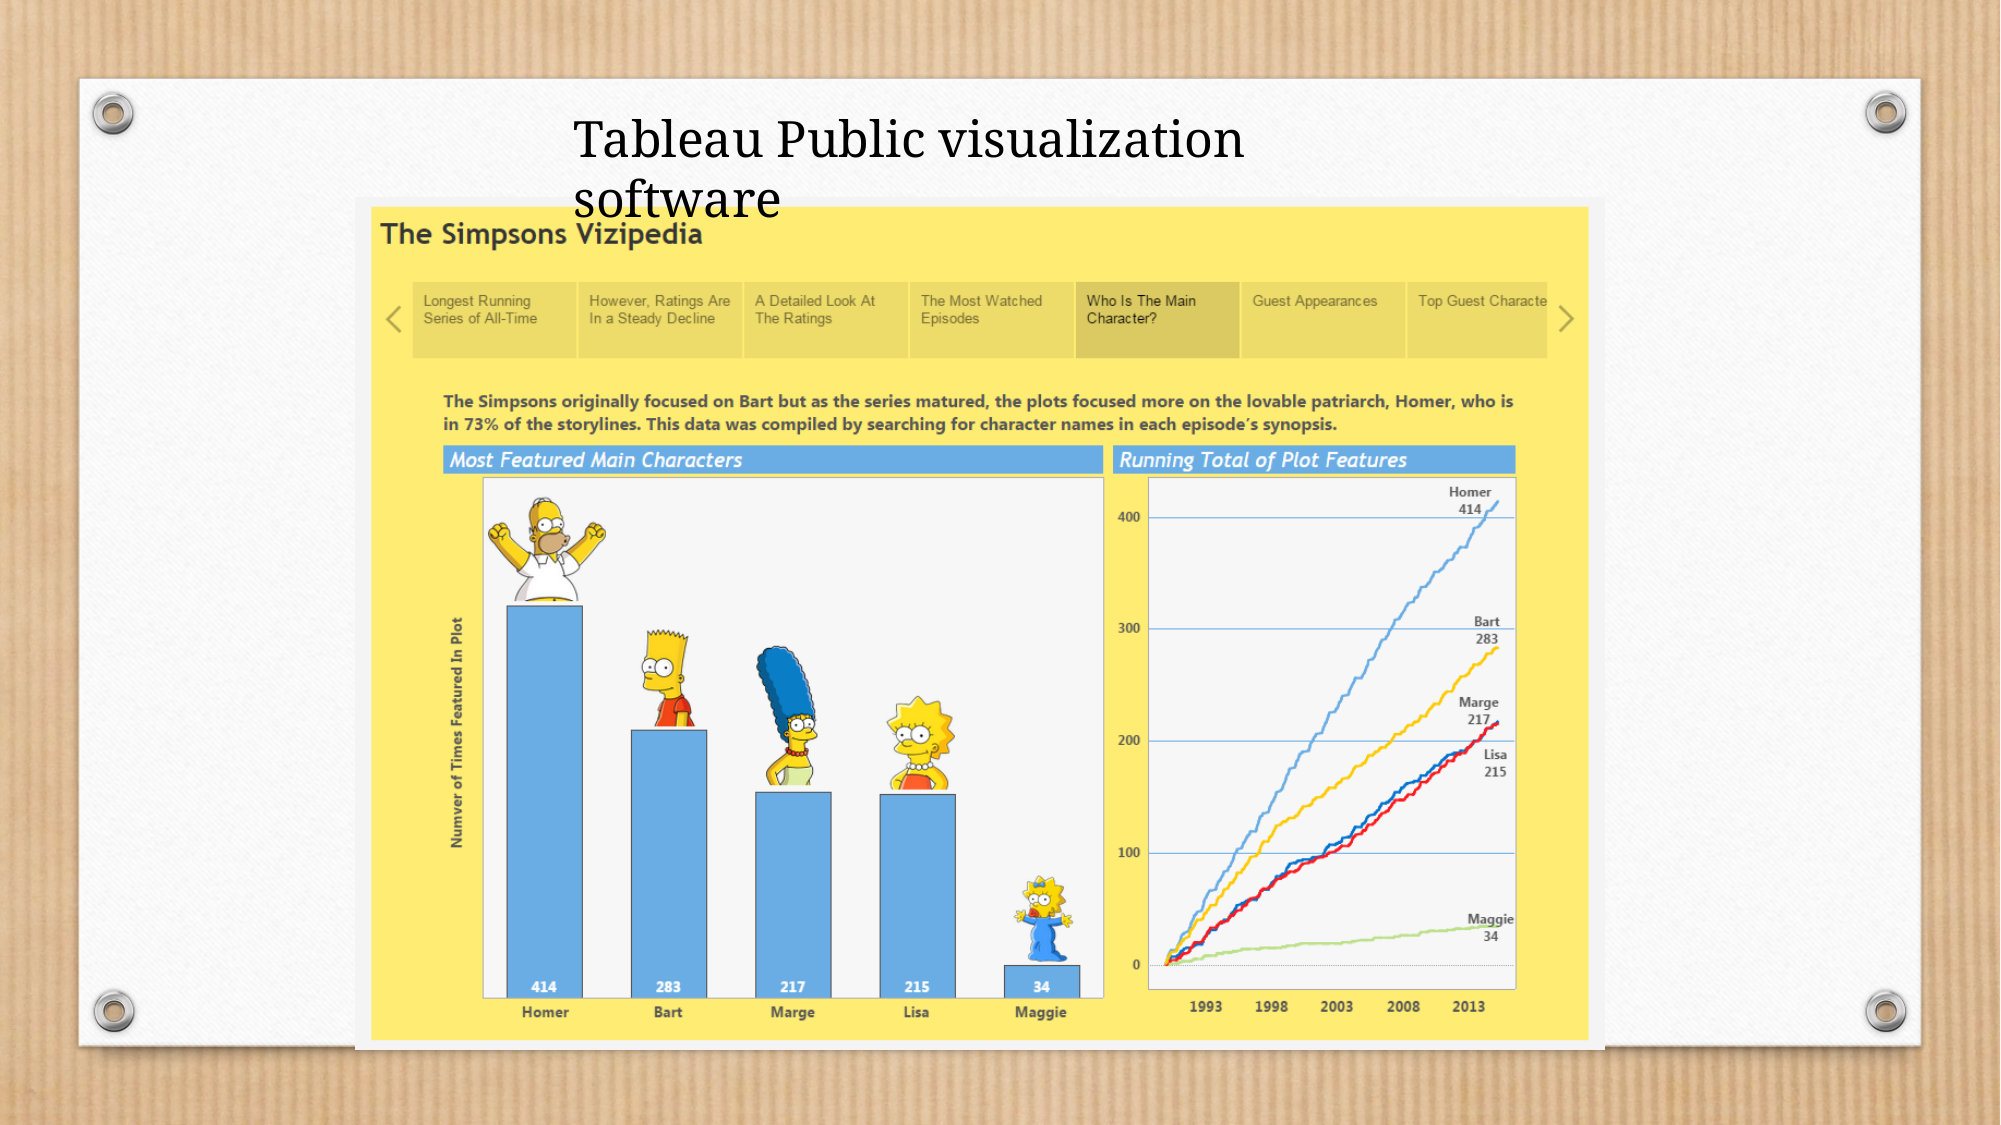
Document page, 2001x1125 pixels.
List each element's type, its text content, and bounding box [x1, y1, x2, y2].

picture [0, 0, 2001, 1125]
text_box Tableau Public visualization software [558, 99, 1459, 196]
